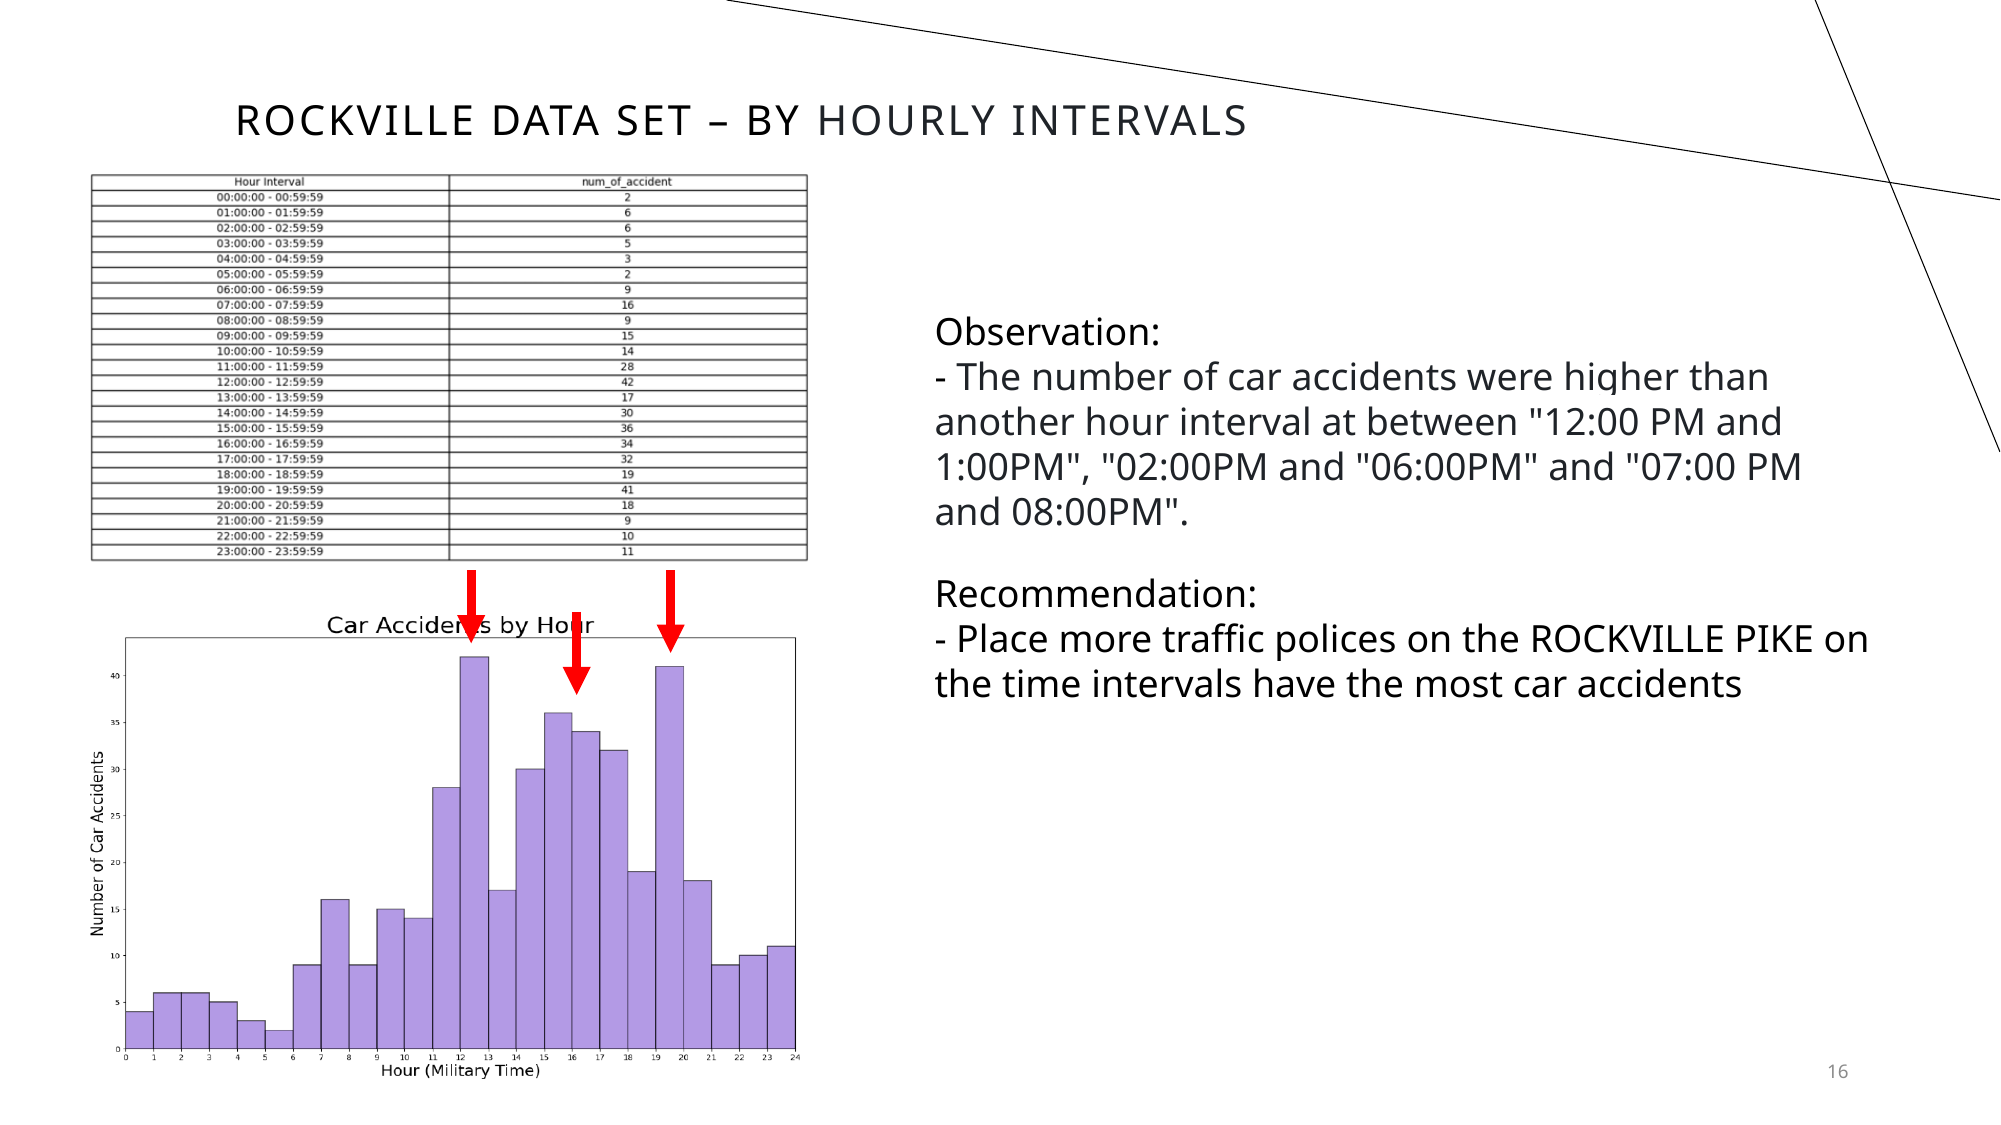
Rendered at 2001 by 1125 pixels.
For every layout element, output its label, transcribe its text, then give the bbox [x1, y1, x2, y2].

text_box Recommendation: - Place more traffic polices on the ROCKVILLE PIKE on the time intervals have the most car accidents [919, 562, 1893, 713]
title Rockville data set – by Hourly Intervals [219, 91, 1853, 152]
slide_number 16 [1701, 1042, 1864, 1103]
picture [86, 169, 811, 570]
picture [86, 609, 812, 1085]
text_box Observation: - The number of car accidents were higher than another hour interval at between "12:00 PM and 1:00PM", "02:00PM and "06:00PM" and "07:00 PM and 08:00PM". [919, 300, 1893, 541]
